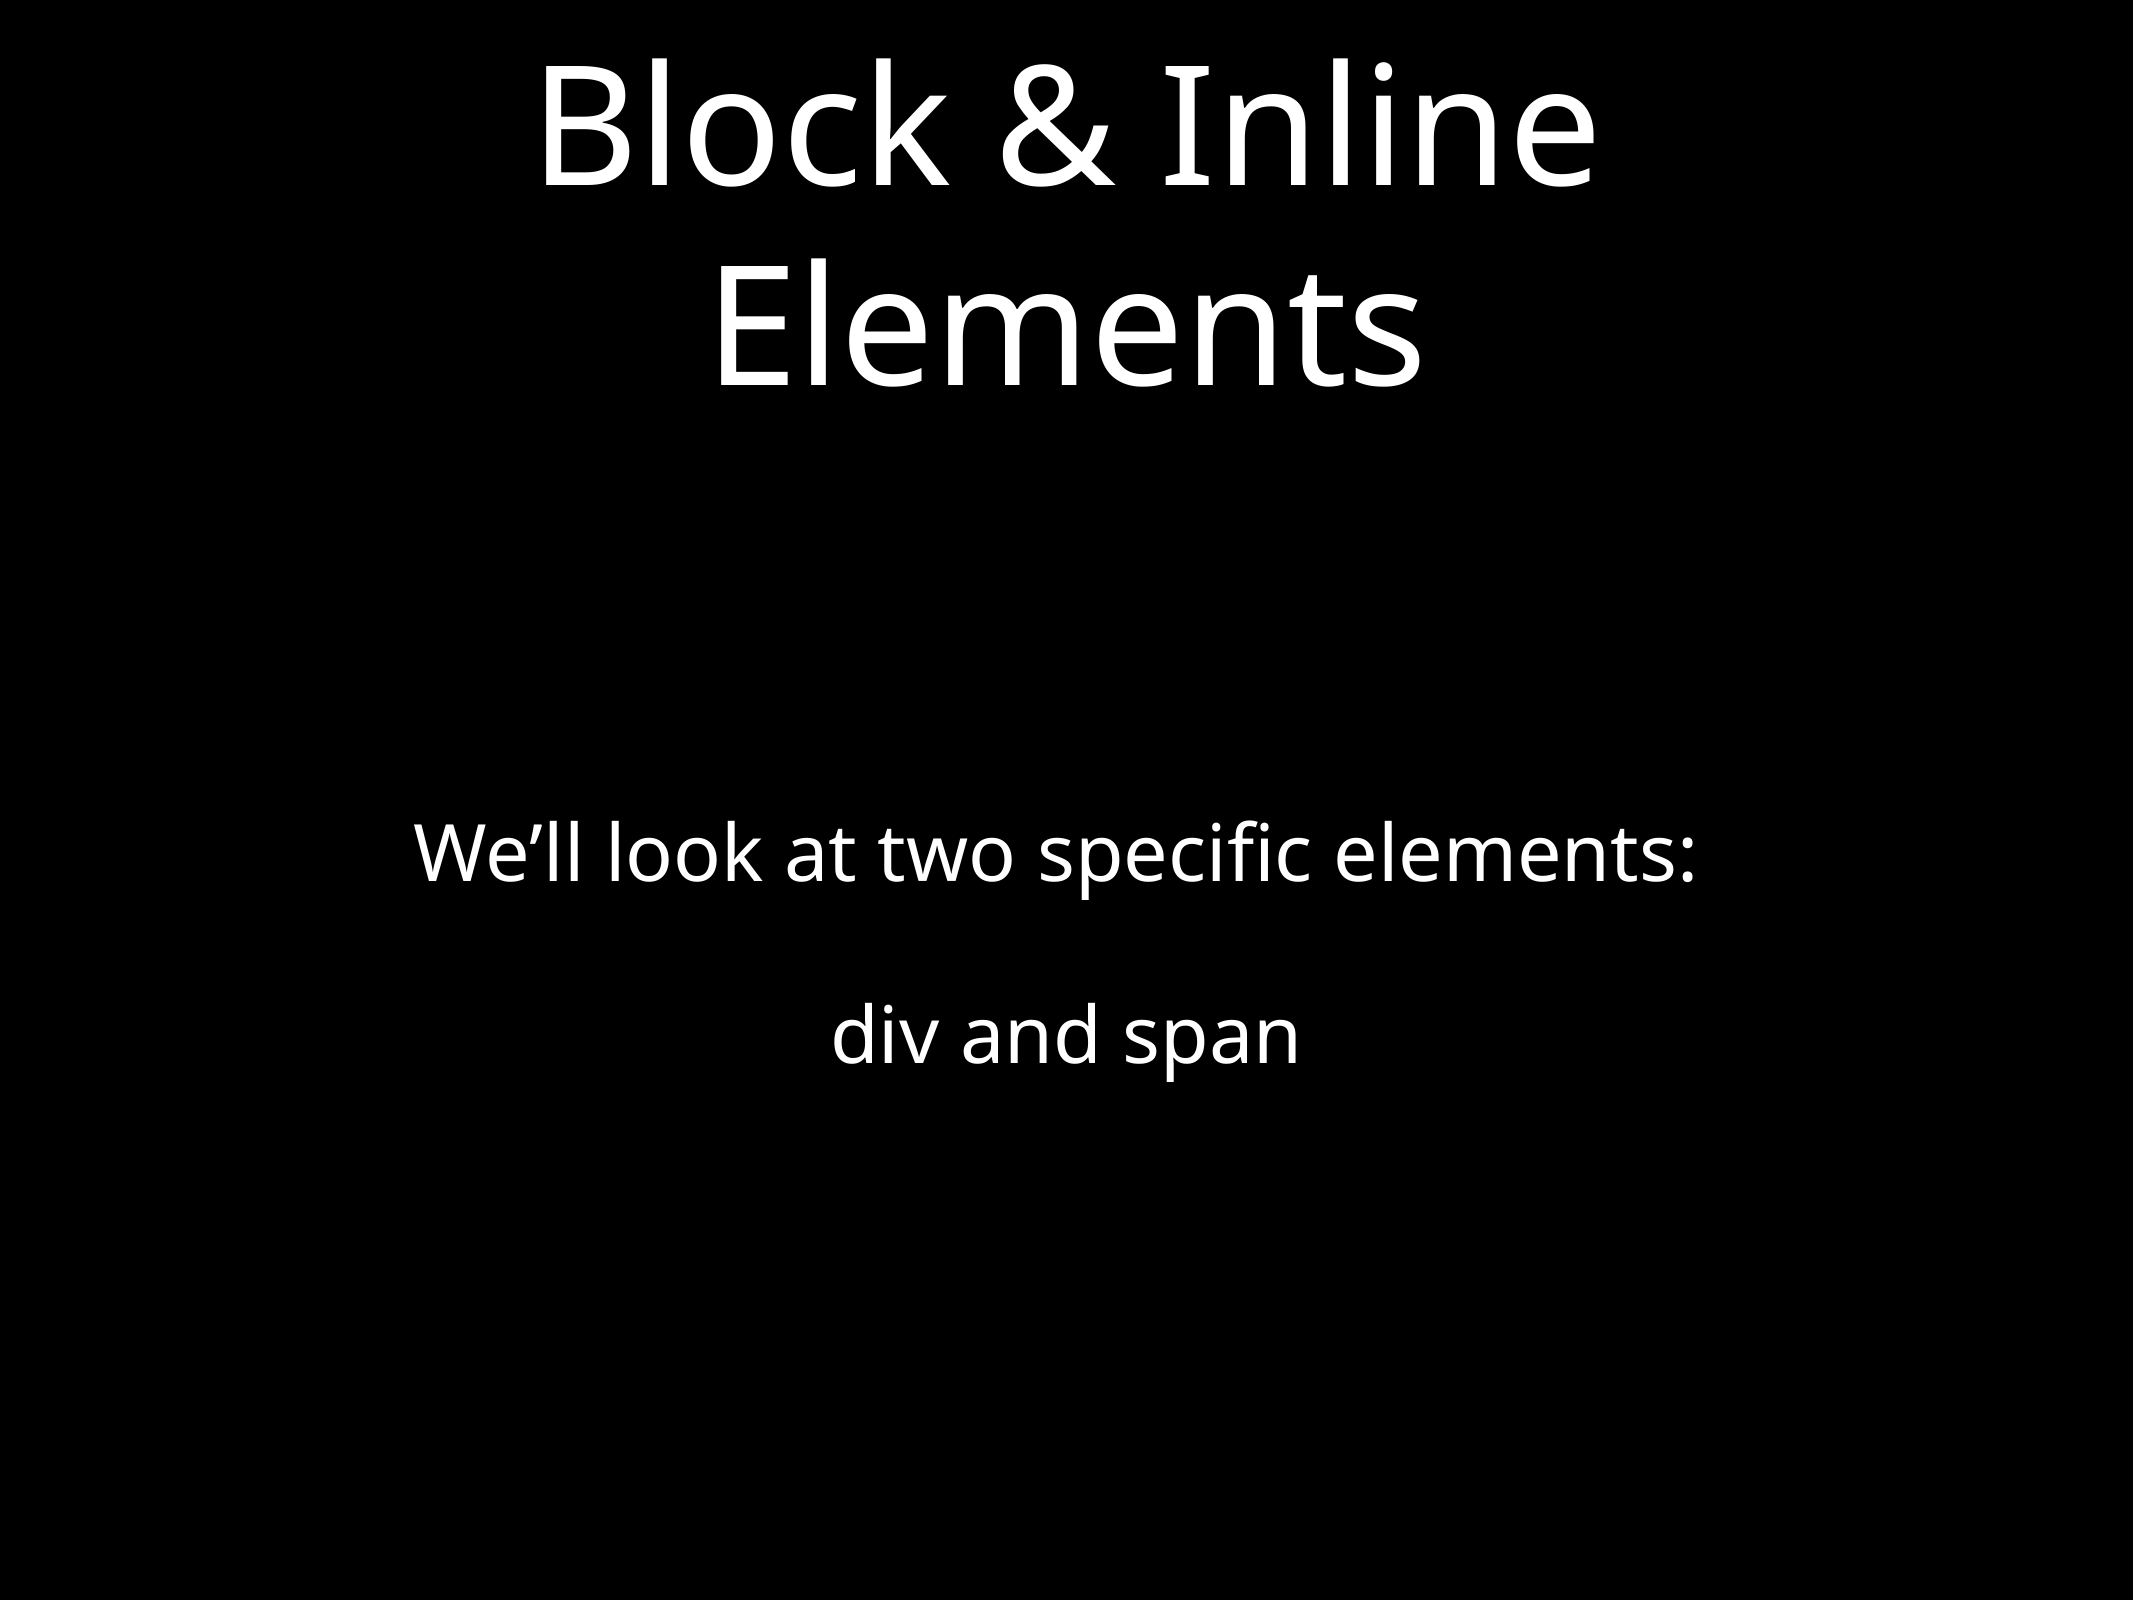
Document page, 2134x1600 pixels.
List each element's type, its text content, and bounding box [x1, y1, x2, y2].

title Block & Inline Elements [155, 41, 1978, 397]
list We’ll look at two specific elements: div and span [155, 424, 1978, 1457]
